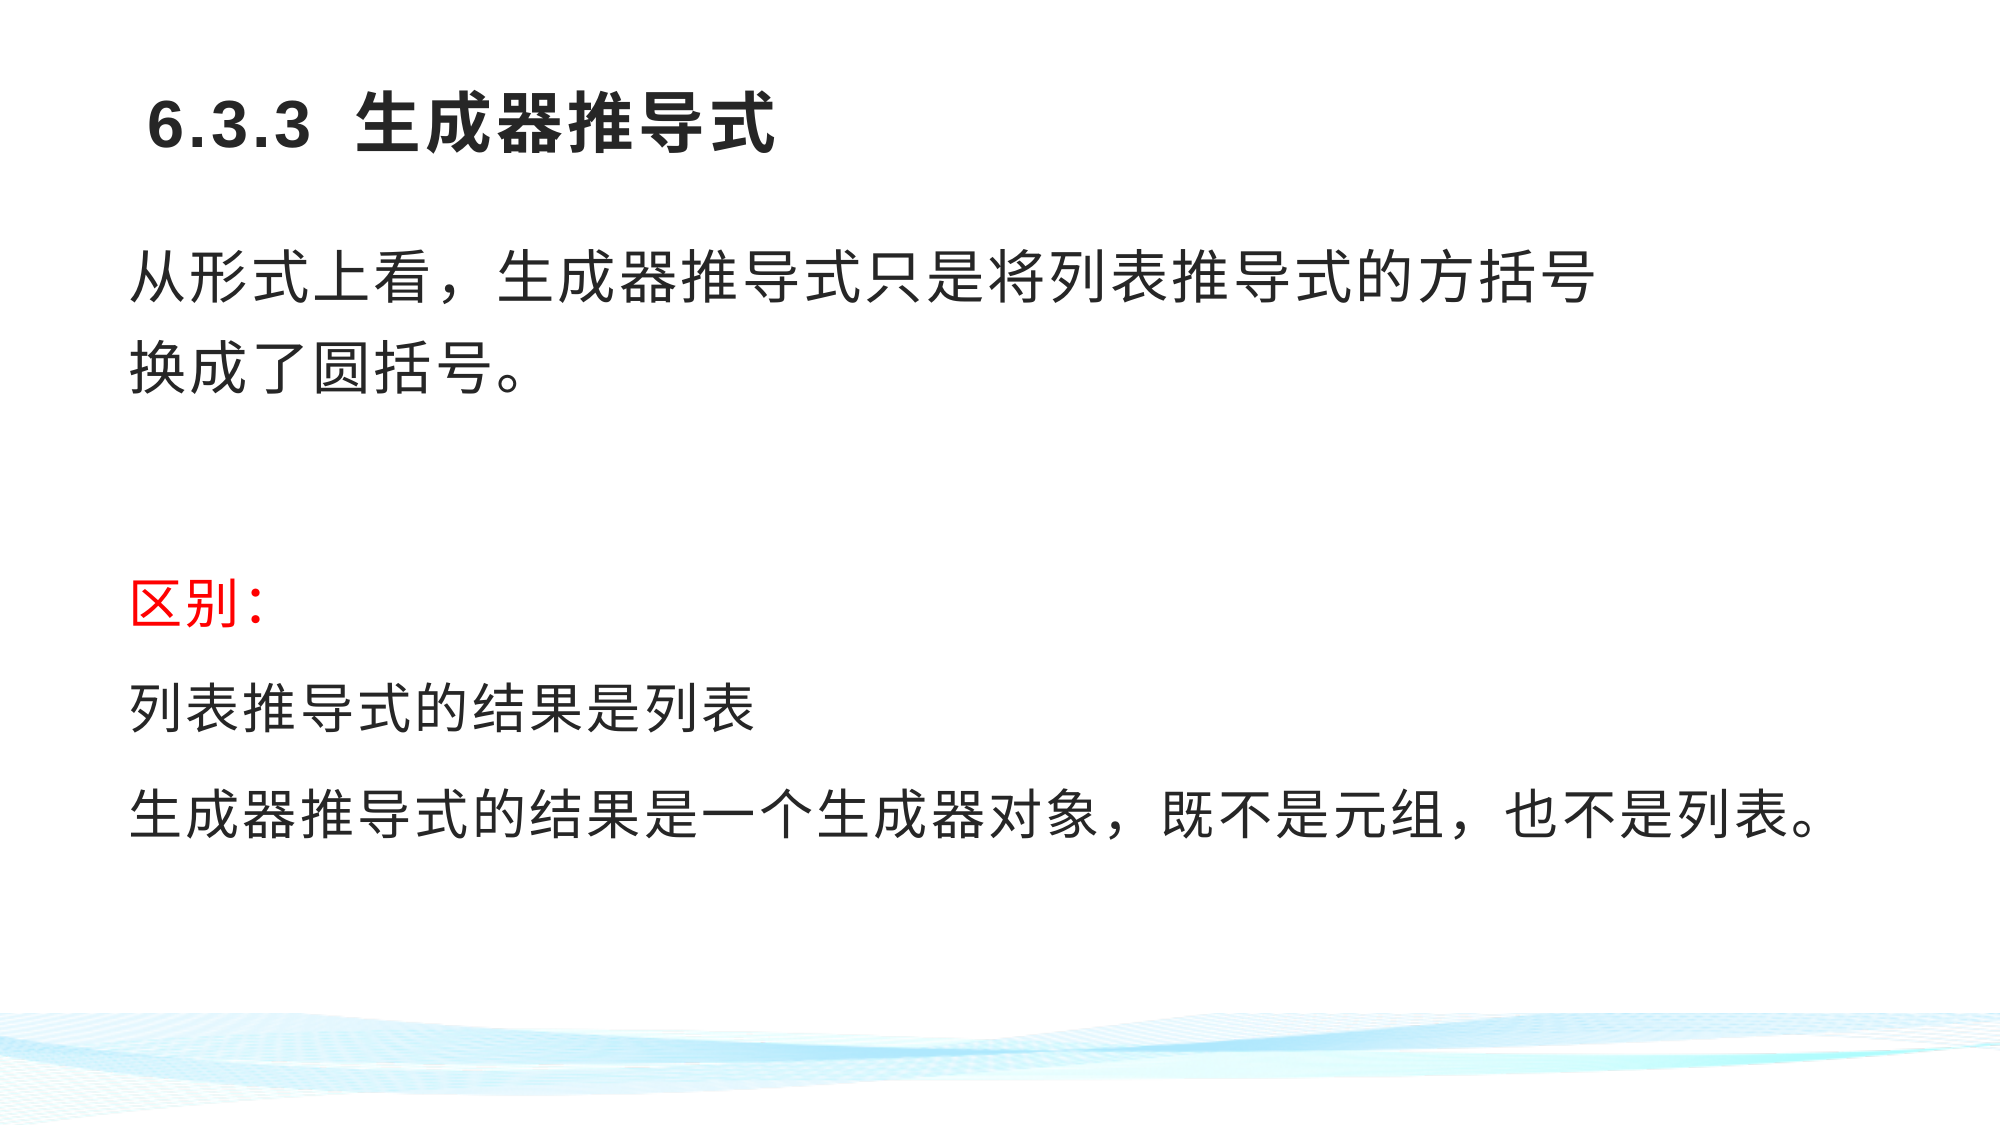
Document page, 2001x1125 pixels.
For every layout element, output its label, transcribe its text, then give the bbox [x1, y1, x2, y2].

slide_number [1412, 1041, 1856, 1094]
text_box 区别： 列表推导式的结果是列表 生成器推导式的结果是一个生成器对象，既不是元组，也不是列表。 [113, 542, 1960, 980]
list 从形式上看，生成器推导式只是将列表推导式的方括号换成了圆括号。 [113, 212, 1662, 467]
title 6.3.3 生成器推导式 [109, 72, 1891, 191]
picture [0, 1013, 2000, 1125]
